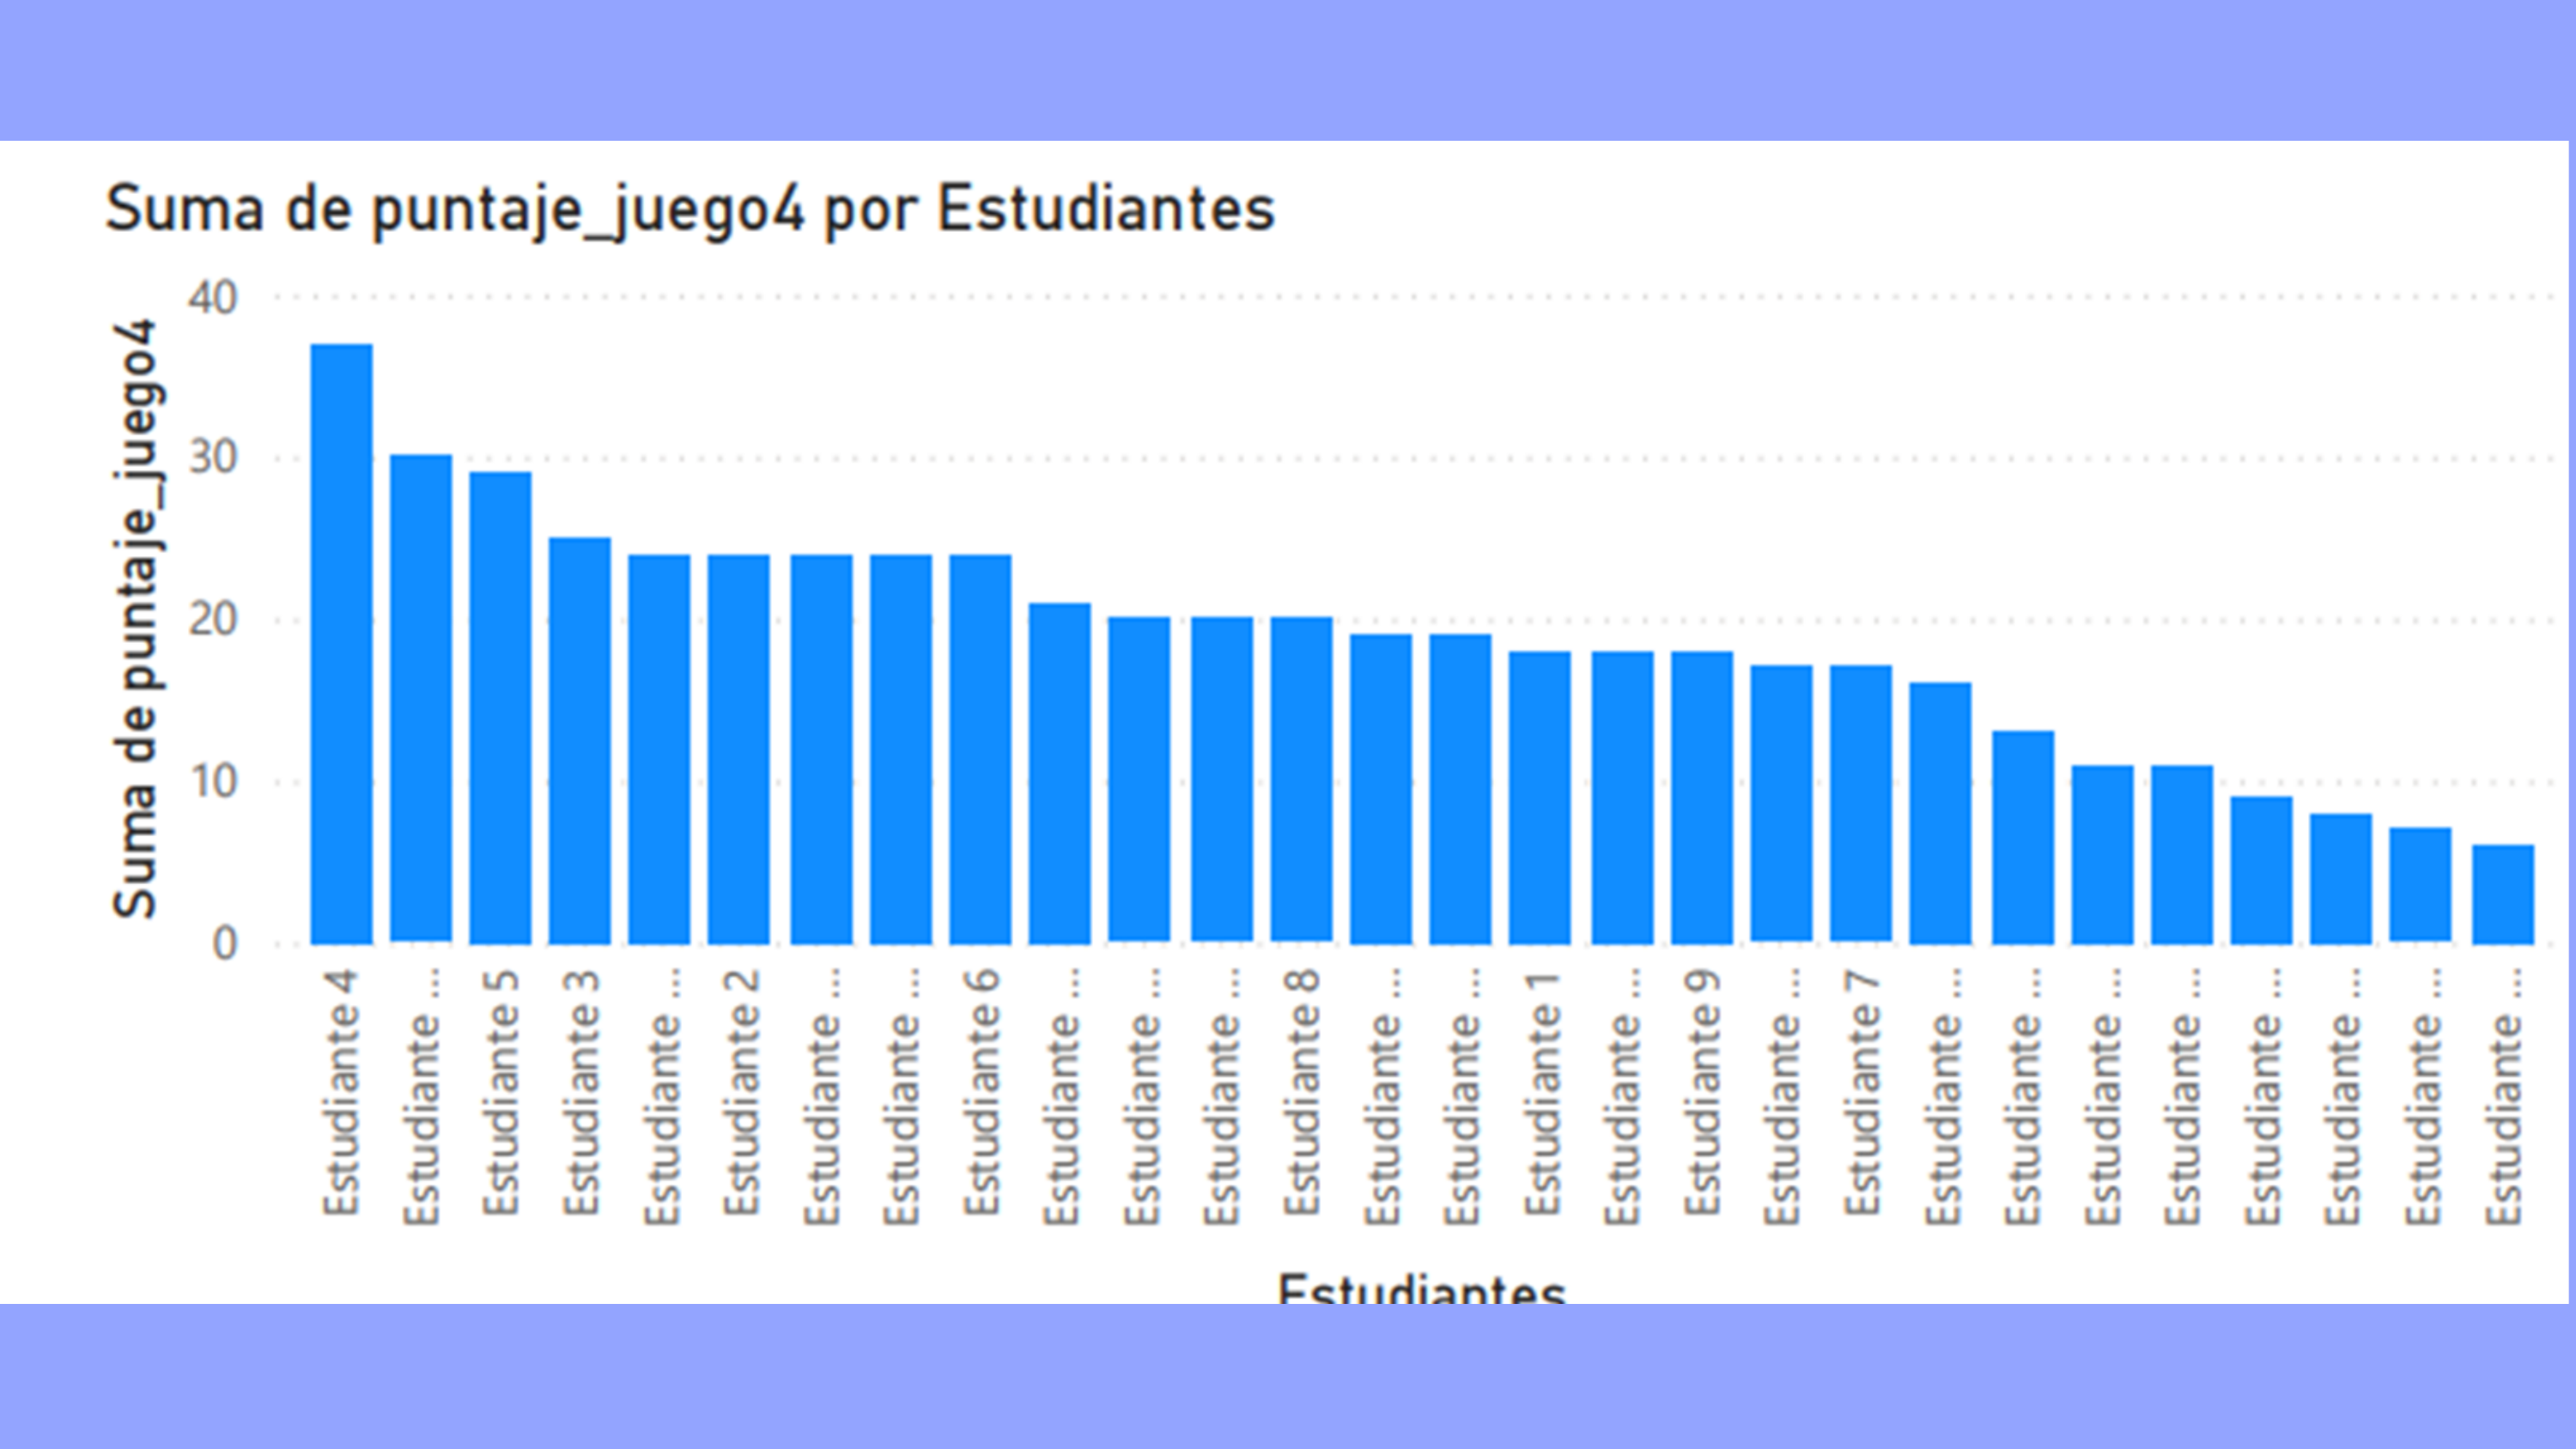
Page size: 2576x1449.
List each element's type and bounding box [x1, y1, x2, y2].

text_box [0, 141, 2569, 1304]
